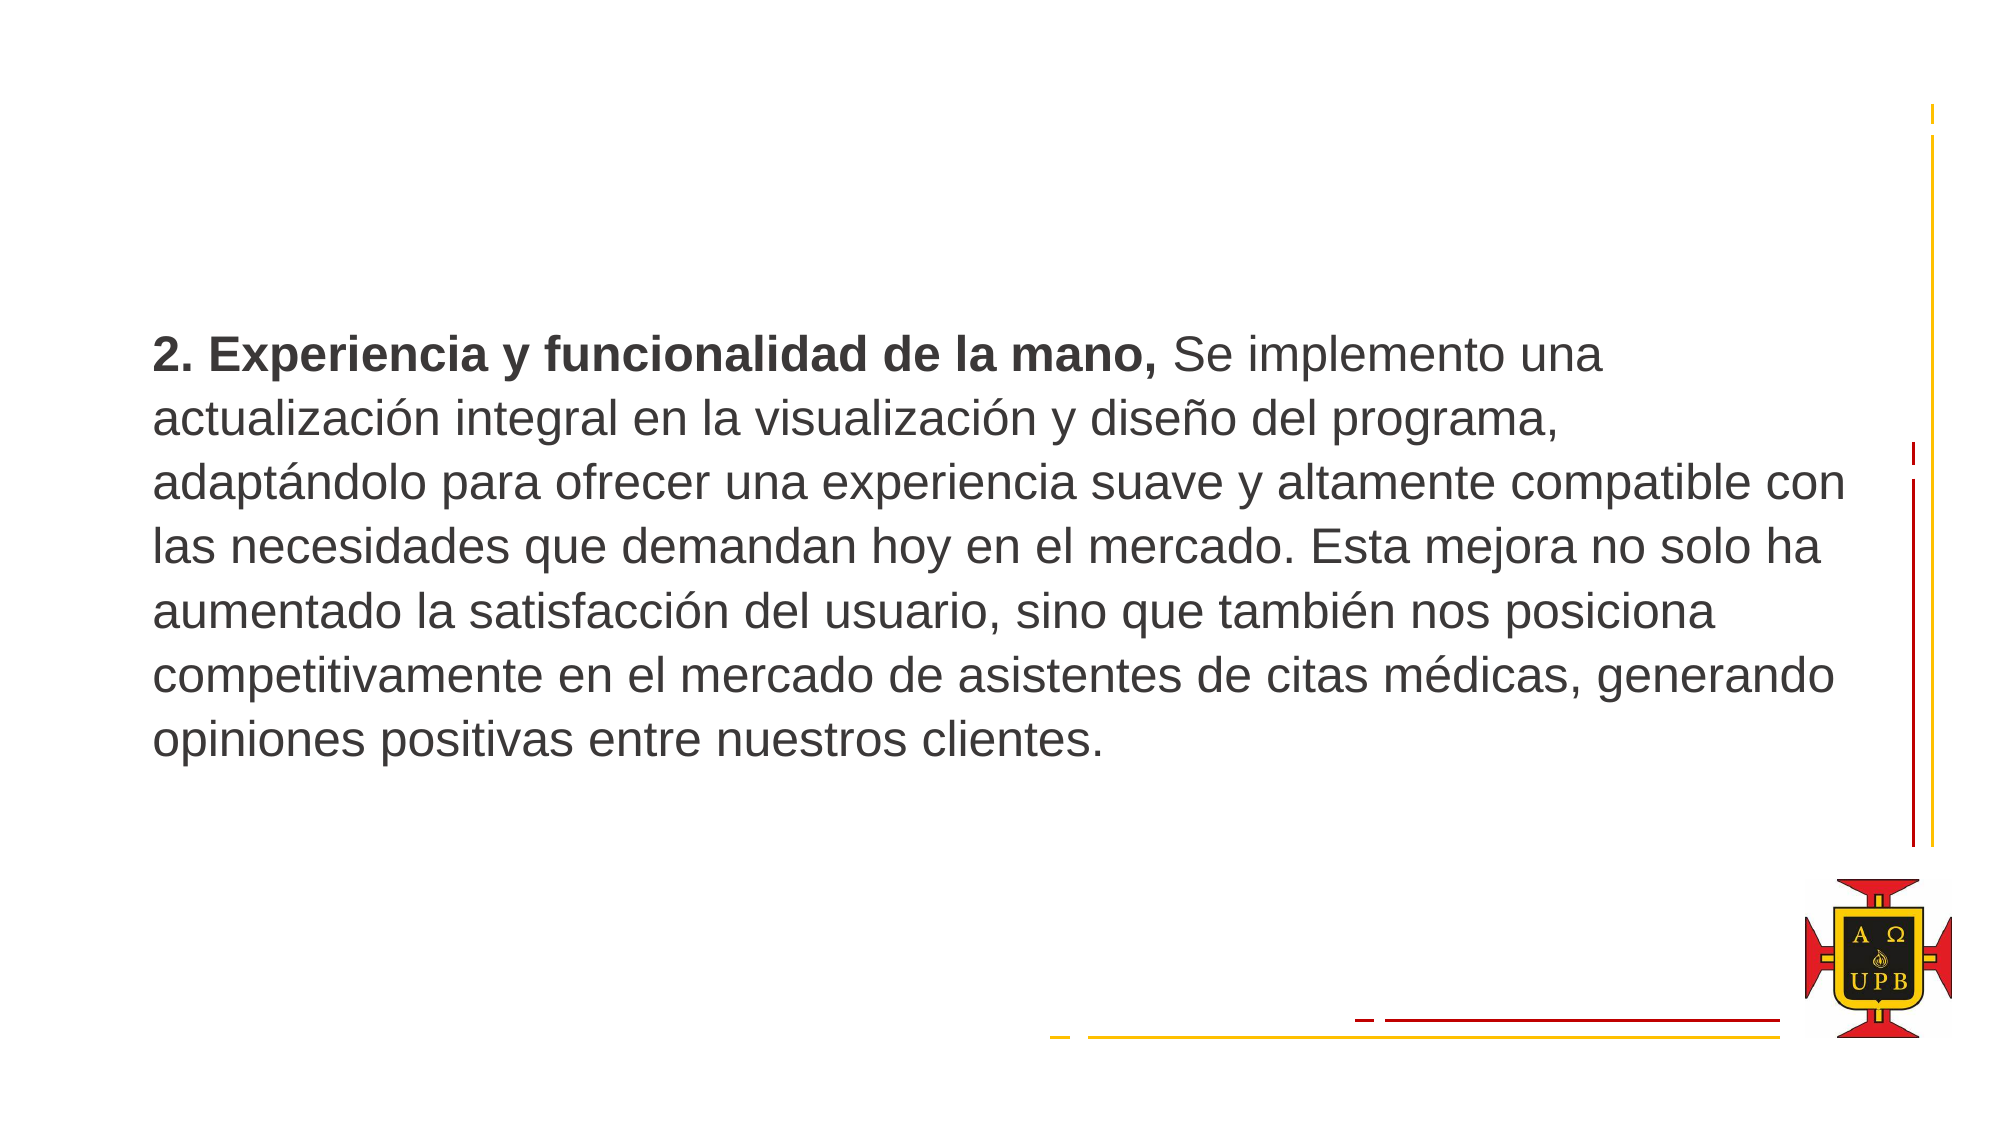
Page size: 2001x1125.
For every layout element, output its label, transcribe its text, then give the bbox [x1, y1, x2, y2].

picture [1805, 879, 1952, 1038]
list 2. Experiencia y funcionalidad de la mano, Se implemento una actualización integral en la visualización y diseño del programa, adaptándolo para ofrecer una experiencia suave y altamente compatible con las necesidades que demandan hoy en el mercado. Esta mejora no solo ha aumentado la satisfacción del usuario, sino que también nos posiciona competitivamente en el mercado de asistentes de citas médicas, generando opiniones positivas entre nuestros clientes. [137, 212, 1863, 1114]
